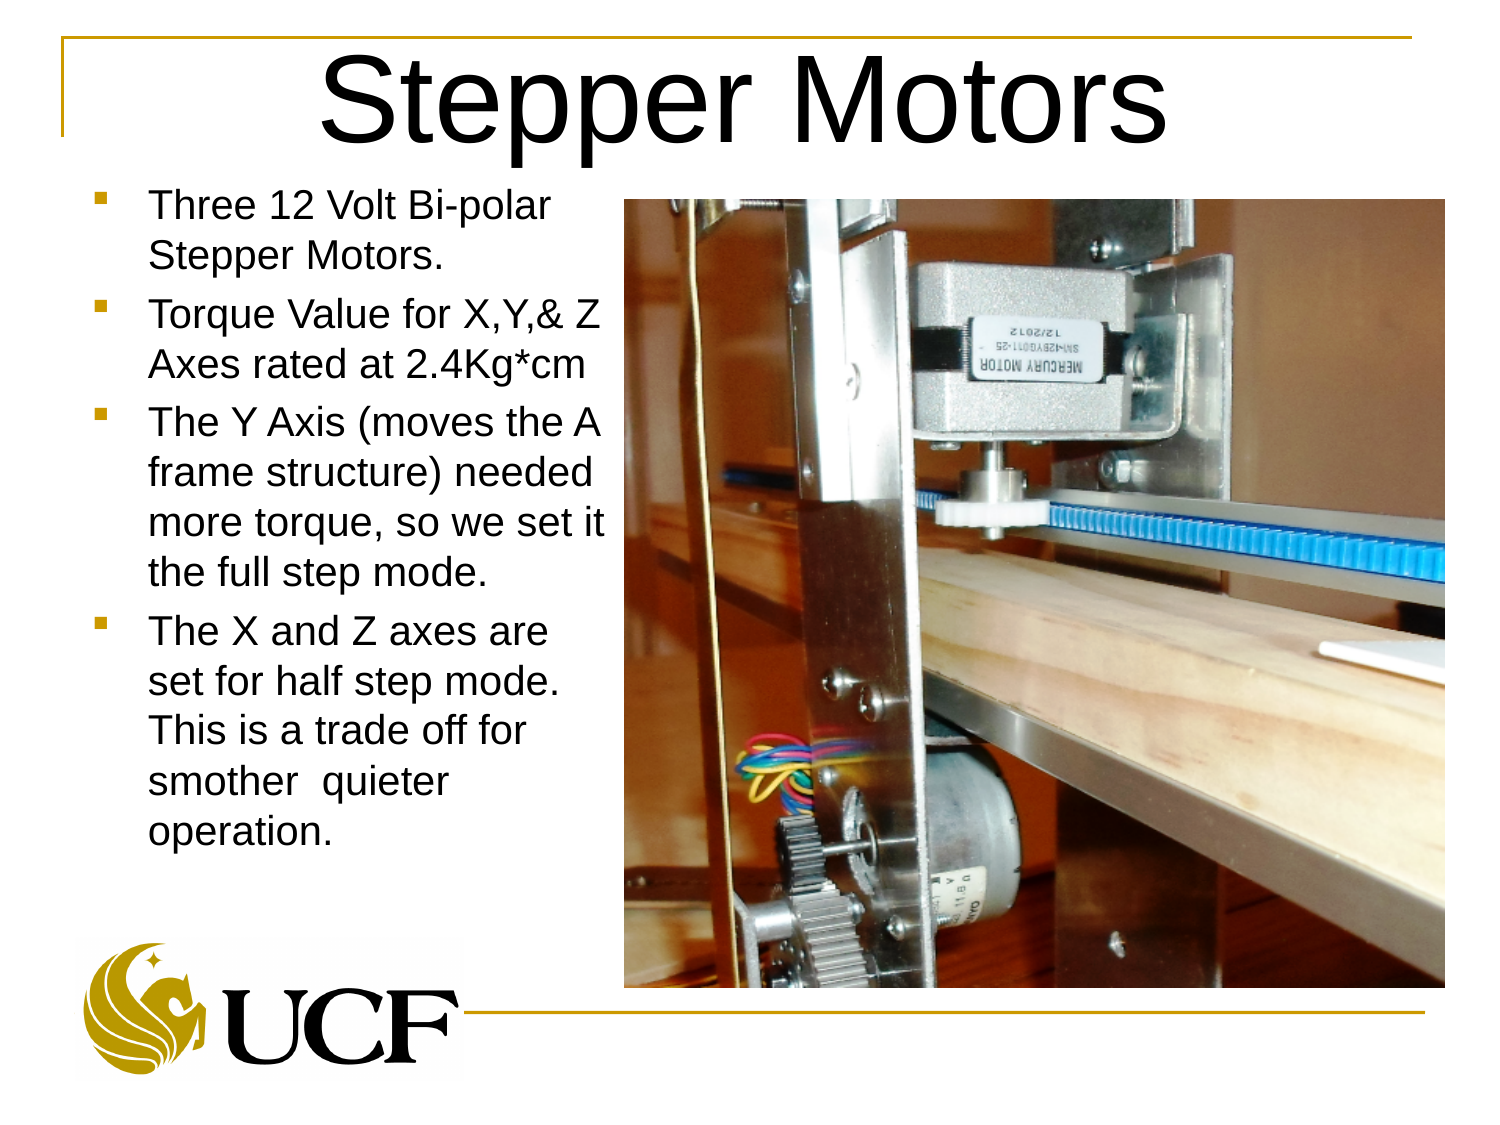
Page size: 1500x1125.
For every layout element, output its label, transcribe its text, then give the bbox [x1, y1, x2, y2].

list Three 12 Volt Bi-polar Stepper Motors. Torque Value for X,Y,& Z Axes rated at 2.4Kg*cm The Y Axis (moves the A frame structure) needed more torque, so we set it the full step mode. The X and Z axes are set for half step mode. This is a trade off for smother quieter operation. [76, 170, 625, 941]
picture [74, 937, 464, 1082]
title Stepper Motors [75, 44, 1413, 175]
picture [624, 199, 1445, 988]
